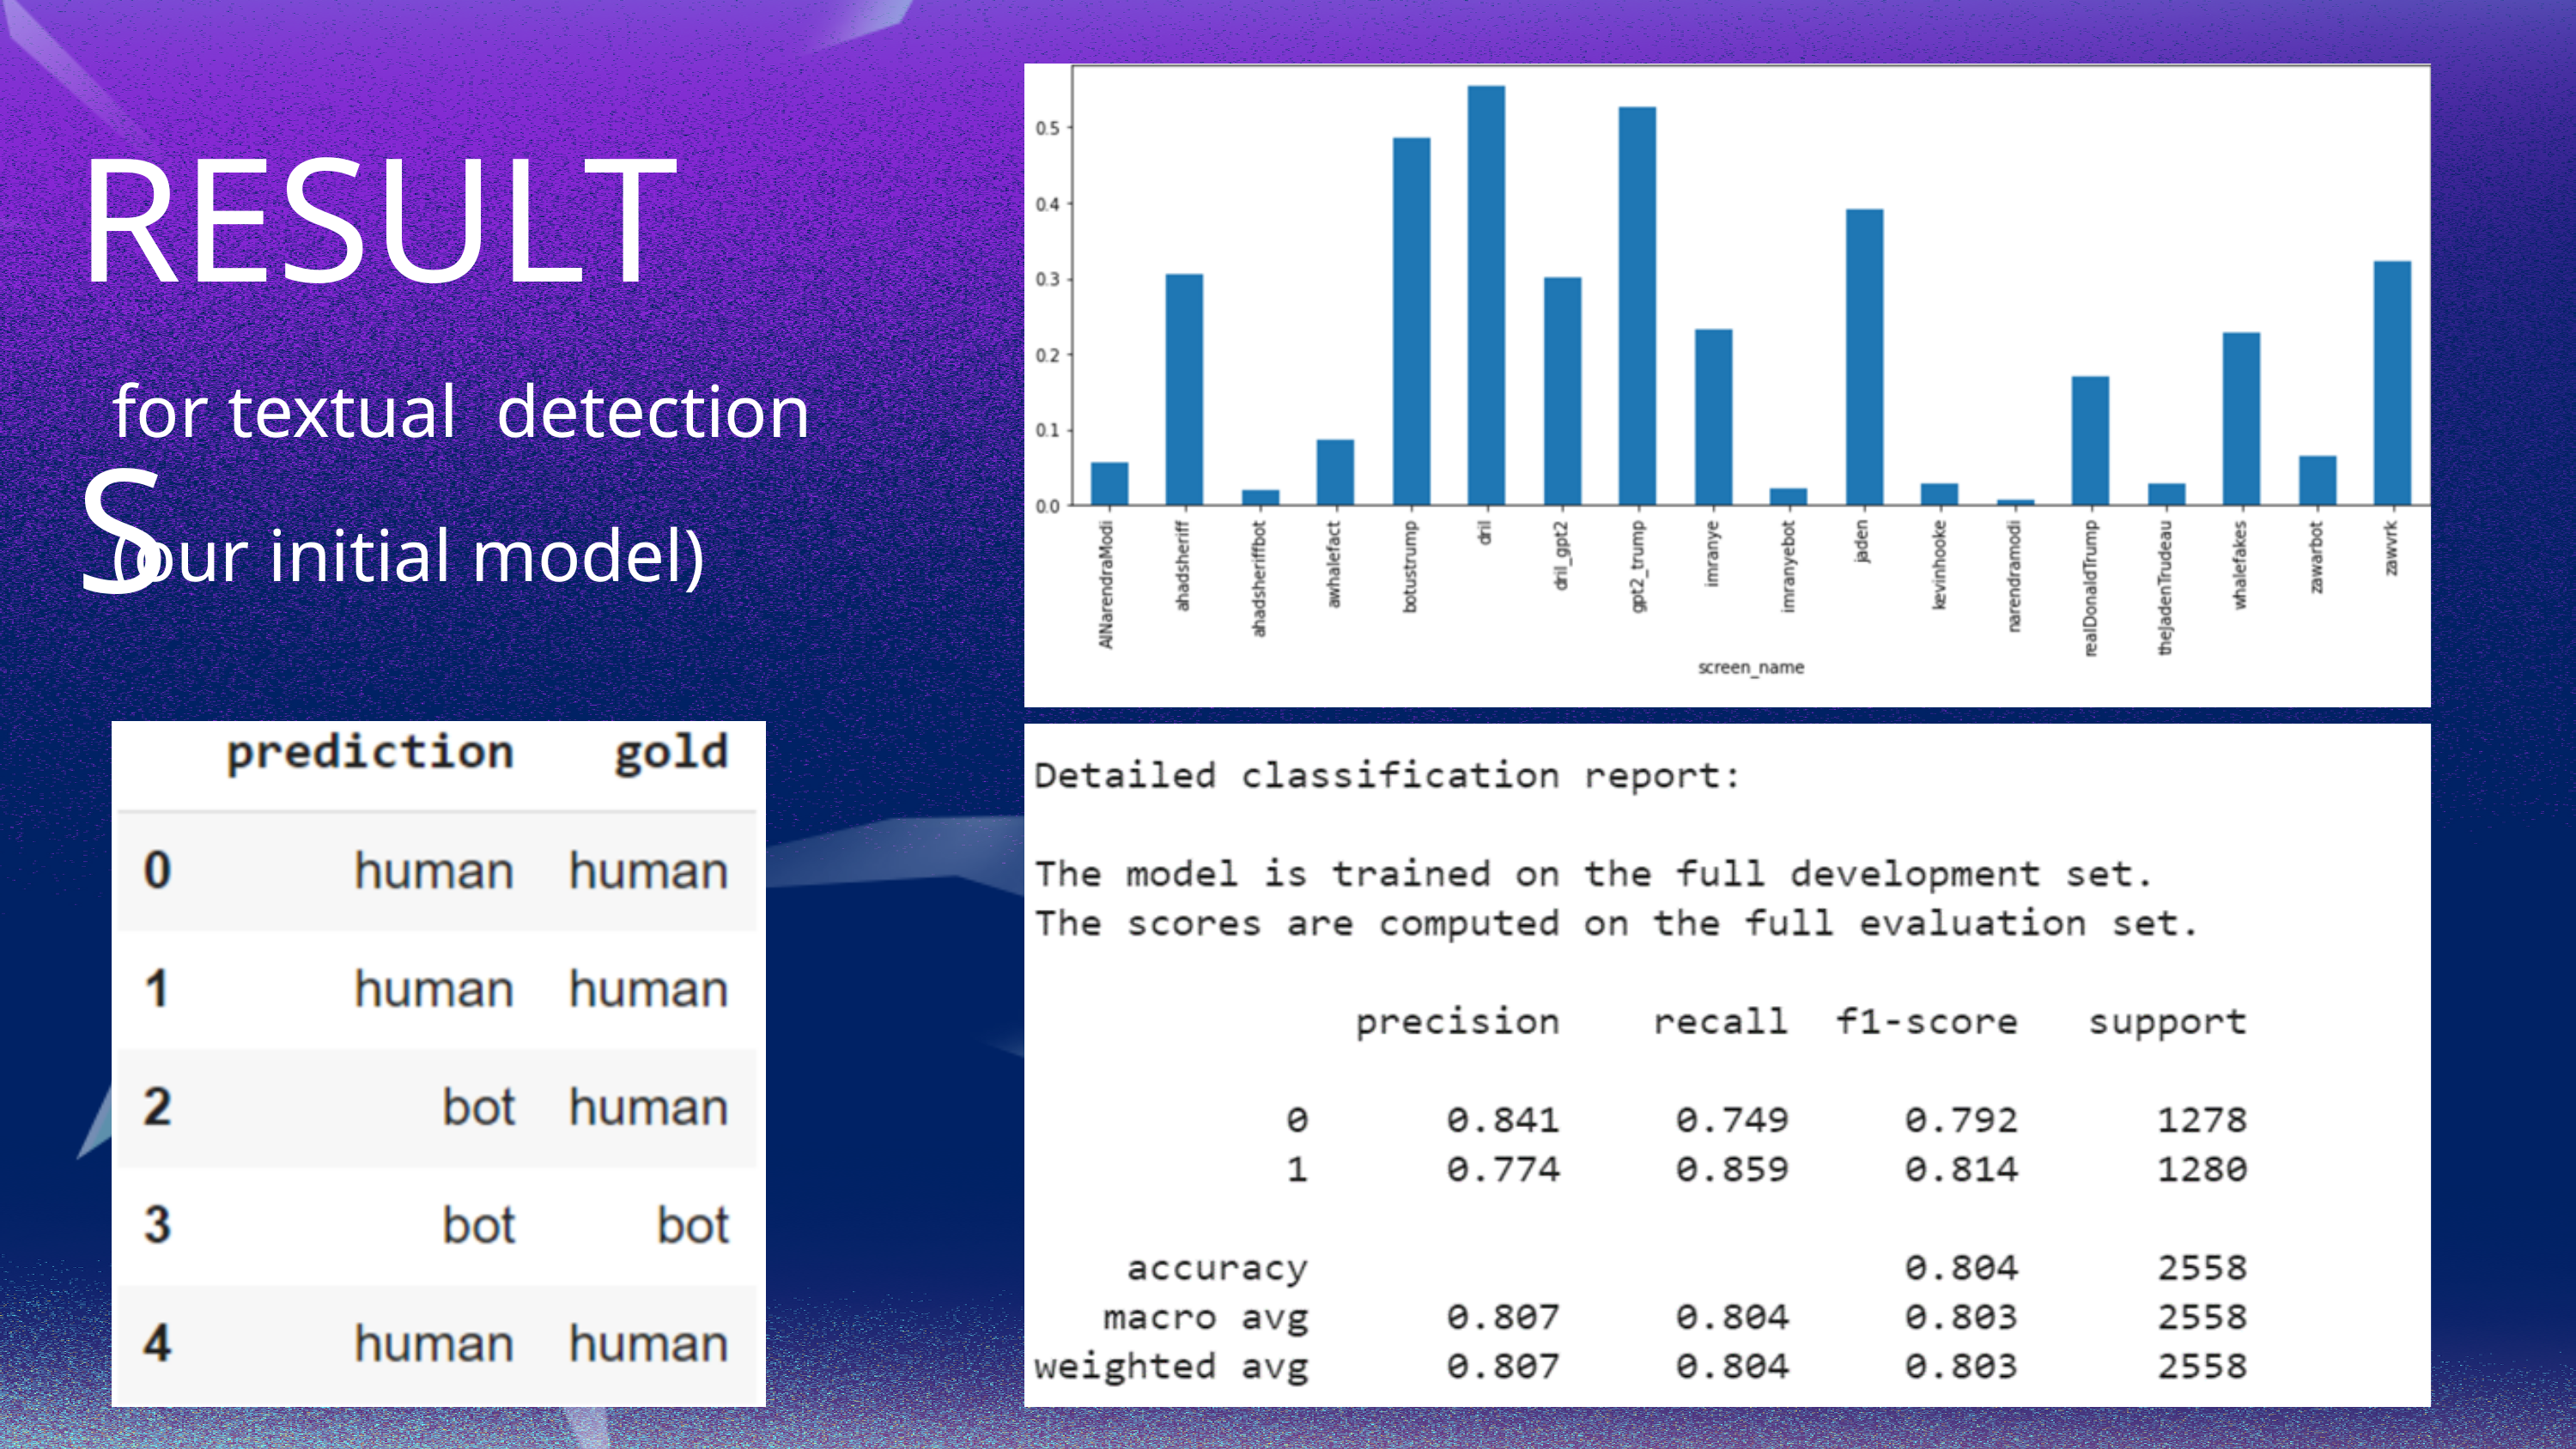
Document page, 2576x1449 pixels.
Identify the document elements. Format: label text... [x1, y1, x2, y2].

text_box [1522, 0, 2576, 1449]
text_box RESULTS [74, 5, 732, 627]
text_box [1024, 724, 2432, 1407]
text_box [112, 721, 766, 1408]
text_box [0, 0, 1522, 1449]
text_box [1024, 64, 2432, 707]
text_box for textual detection (our initial model) [112, 307, 917, 596]
